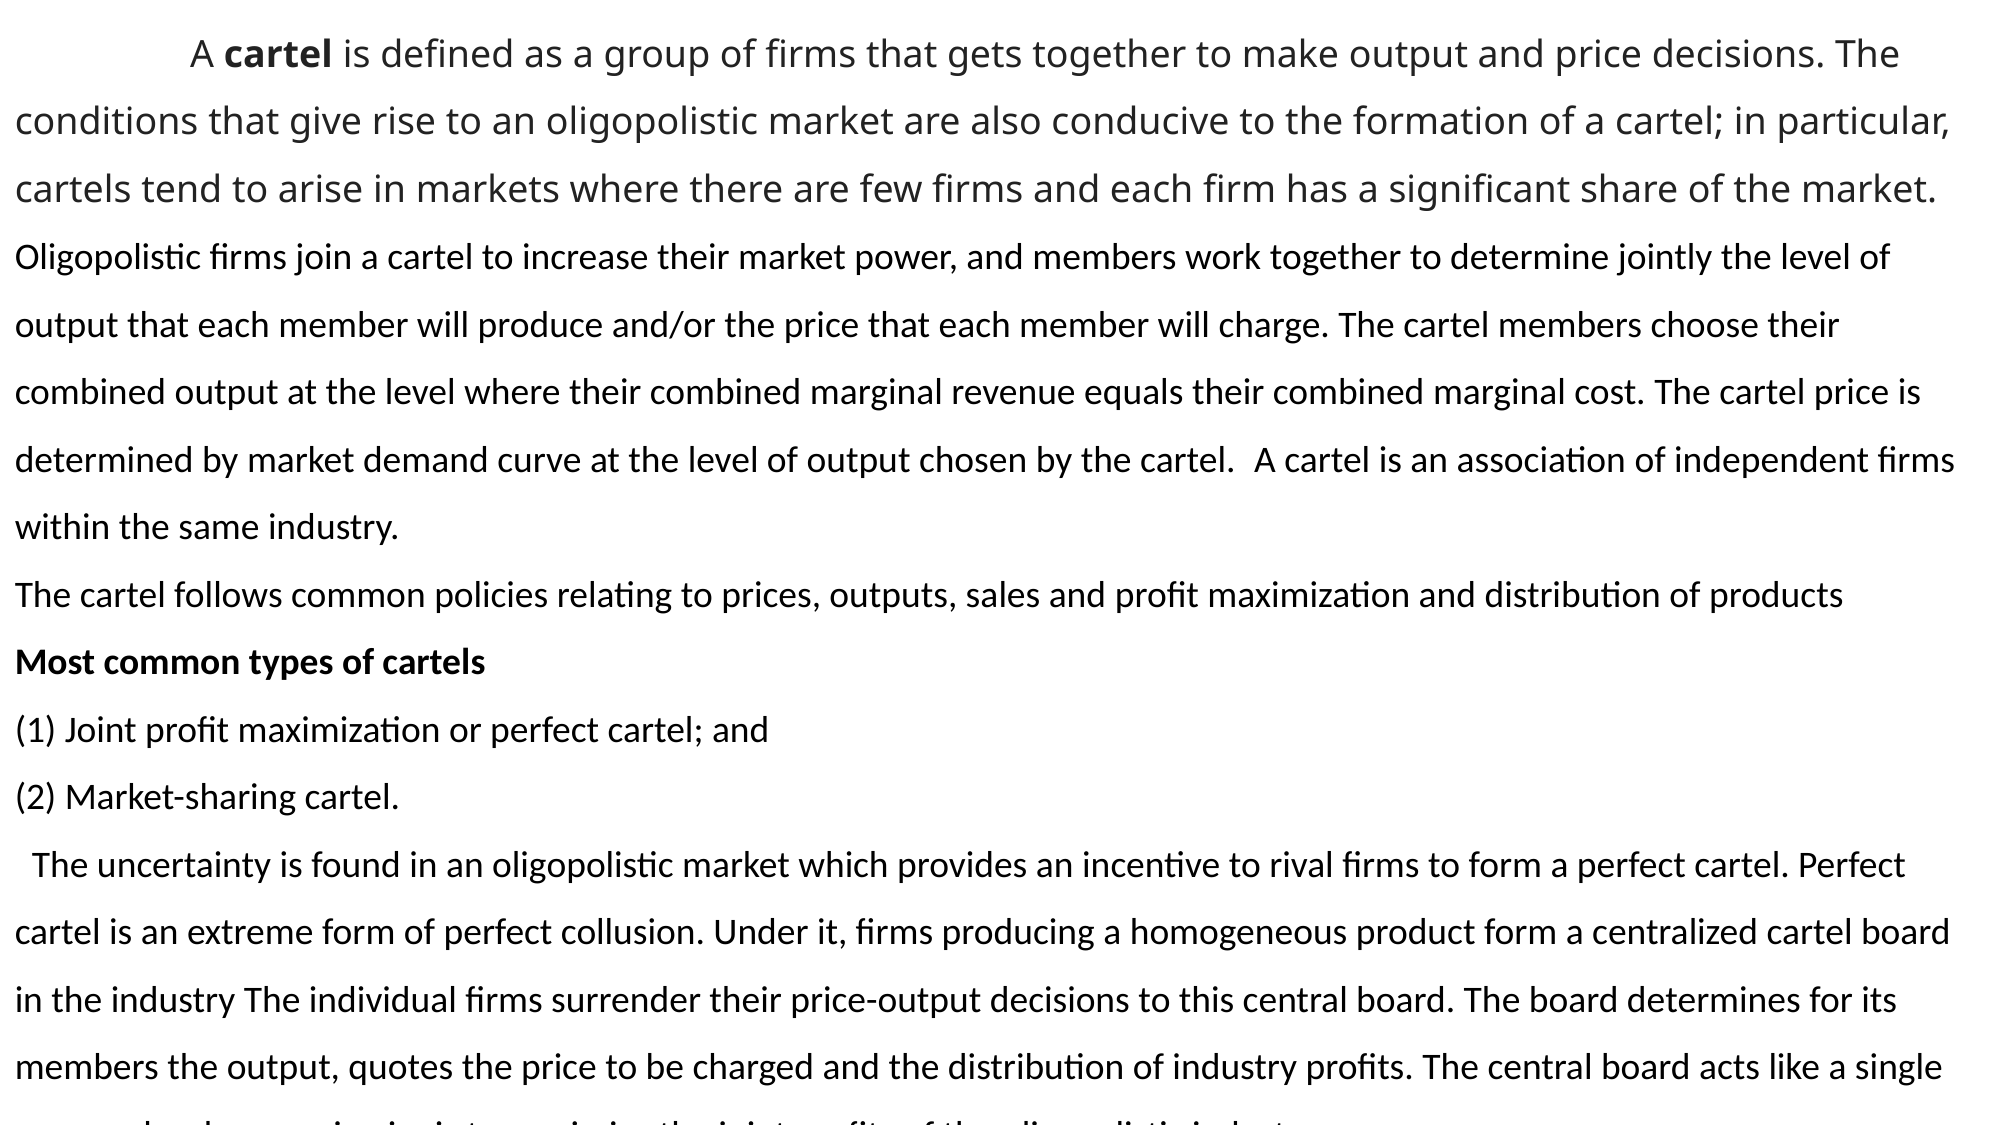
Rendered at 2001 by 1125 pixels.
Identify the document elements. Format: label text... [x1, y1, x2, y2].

text_box A cartel is defined as a group of firms that gets together to make output and price decisions. The conditions that give rise to an oligopolistic market are also conducive to the formation of a cartel; in particular, cartels tend to arise in markets where there are few firms and each firm has a significant share of the market. Oligopolistic firms join a cartel to increase their market power, and members work together to determine jointly the level of output that each member will produce and/or the price that each member will charge. The cartel members choose their combined output at the level where their combined marginal revenue equals their combined marginal cost. The cartel price is determined by market demand curve at the level of output chosen by the cartel. A cartel is an association of independent firms within the same industry. The cartel follows common policies relating to prices, outputs, sales and profit maximization and distribution of products Most common types of cartels (1) Joint profit maximization or perfect cartel; and (2) Market-sharing cartel. The uncertainty is found in an oligopolistic market which provides an incentive to rival firms to form a perfect cartel. Perfect cartel is an extreme form of perfect collusion. Under it, firms producing a homogeneous product form a centralized cartel board in the industry The individual firms surrender their price-output decisions to this central board. The board determines for its members the output, quotes the price to be charged and the distribution of industry profits. The central board acts like a single monopoly whose main aim is to maximize the joint profits of the oligopolistic industry. [0, 0, 2000, 1125]
